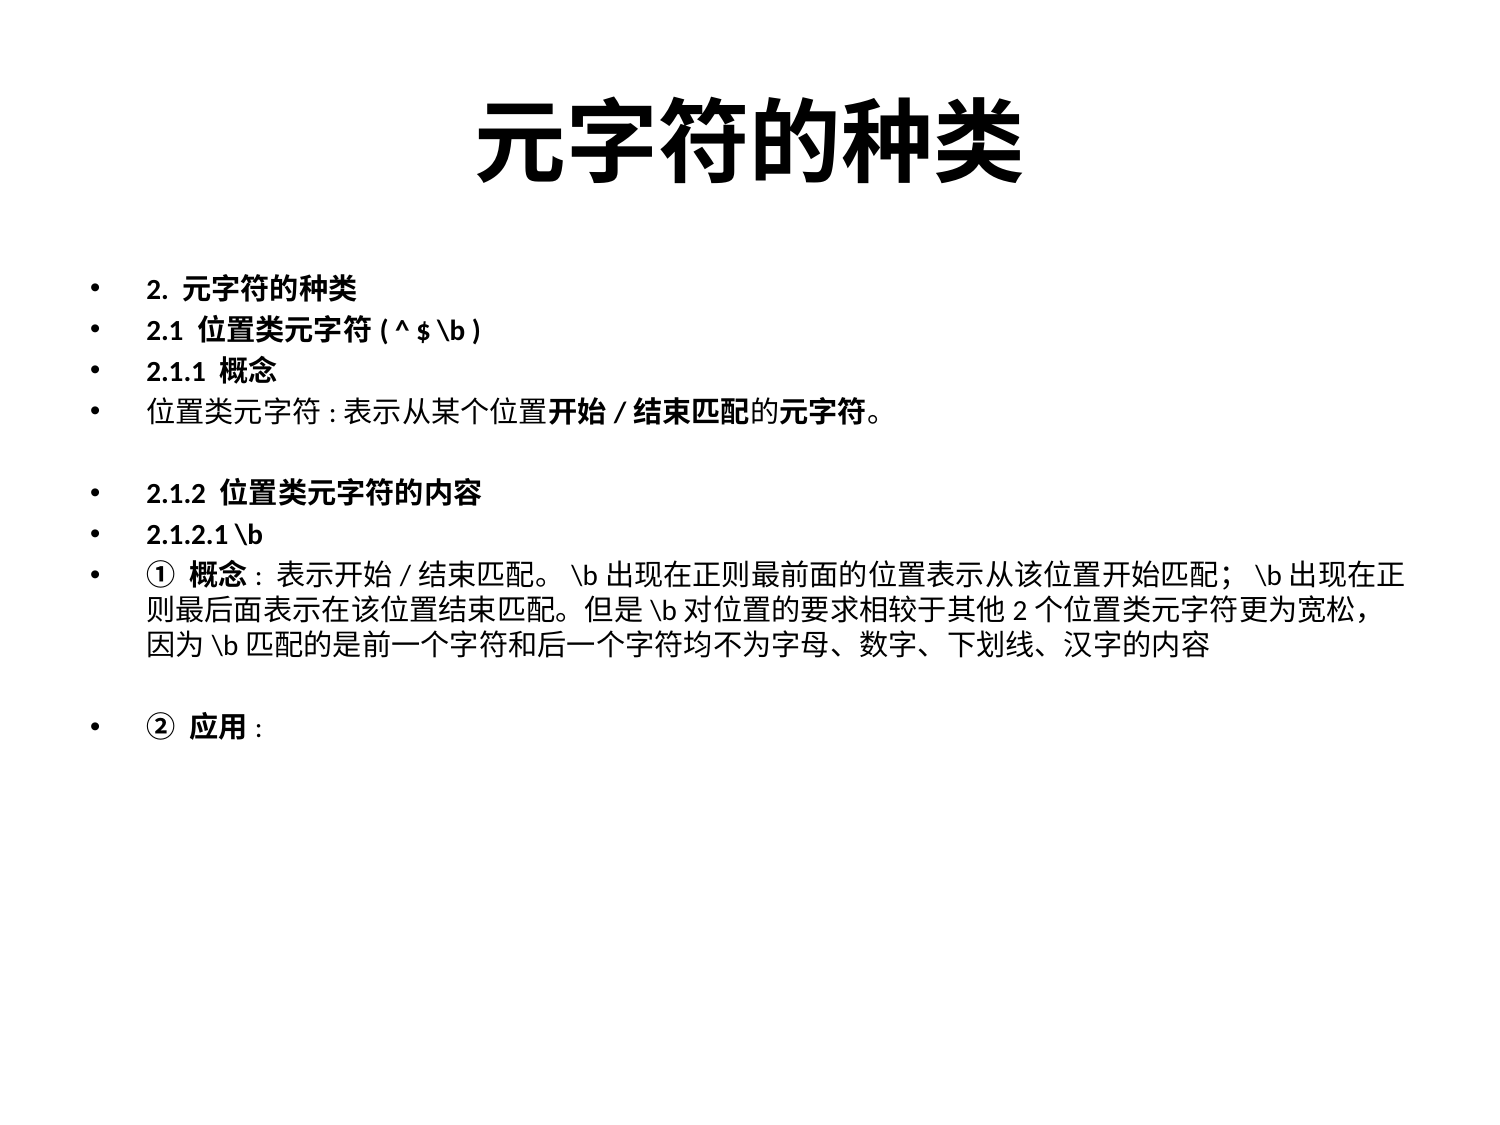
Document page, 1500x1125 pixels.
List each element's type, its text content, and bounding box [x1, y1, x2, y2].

title 元字符的种类 [75, 45, 1425, 233]
list 2. 元字符的种类 2.1 位置类元字符( ^ $ \b ) 2.1.1 概念 位置类元字符:表示从某个位置开始/结束匹配的元字符。 2.1.2 位置类元字符的内容 2.1.2.1 \b ① 概念: 表示开始/结束匹配。\b出现在正则最前面的位置表示从该位置开始匹配；\b出现在正则最后面表示在该位置结束匹配。但是\b对位置的要求相较于其他2个位置类元字符更为宽松，因为\b匹配的是前一个字符和后一个字符均不为字母、数字、下划线、汉字的内容 ② 应用: [75, 262, 1425, 1005]
